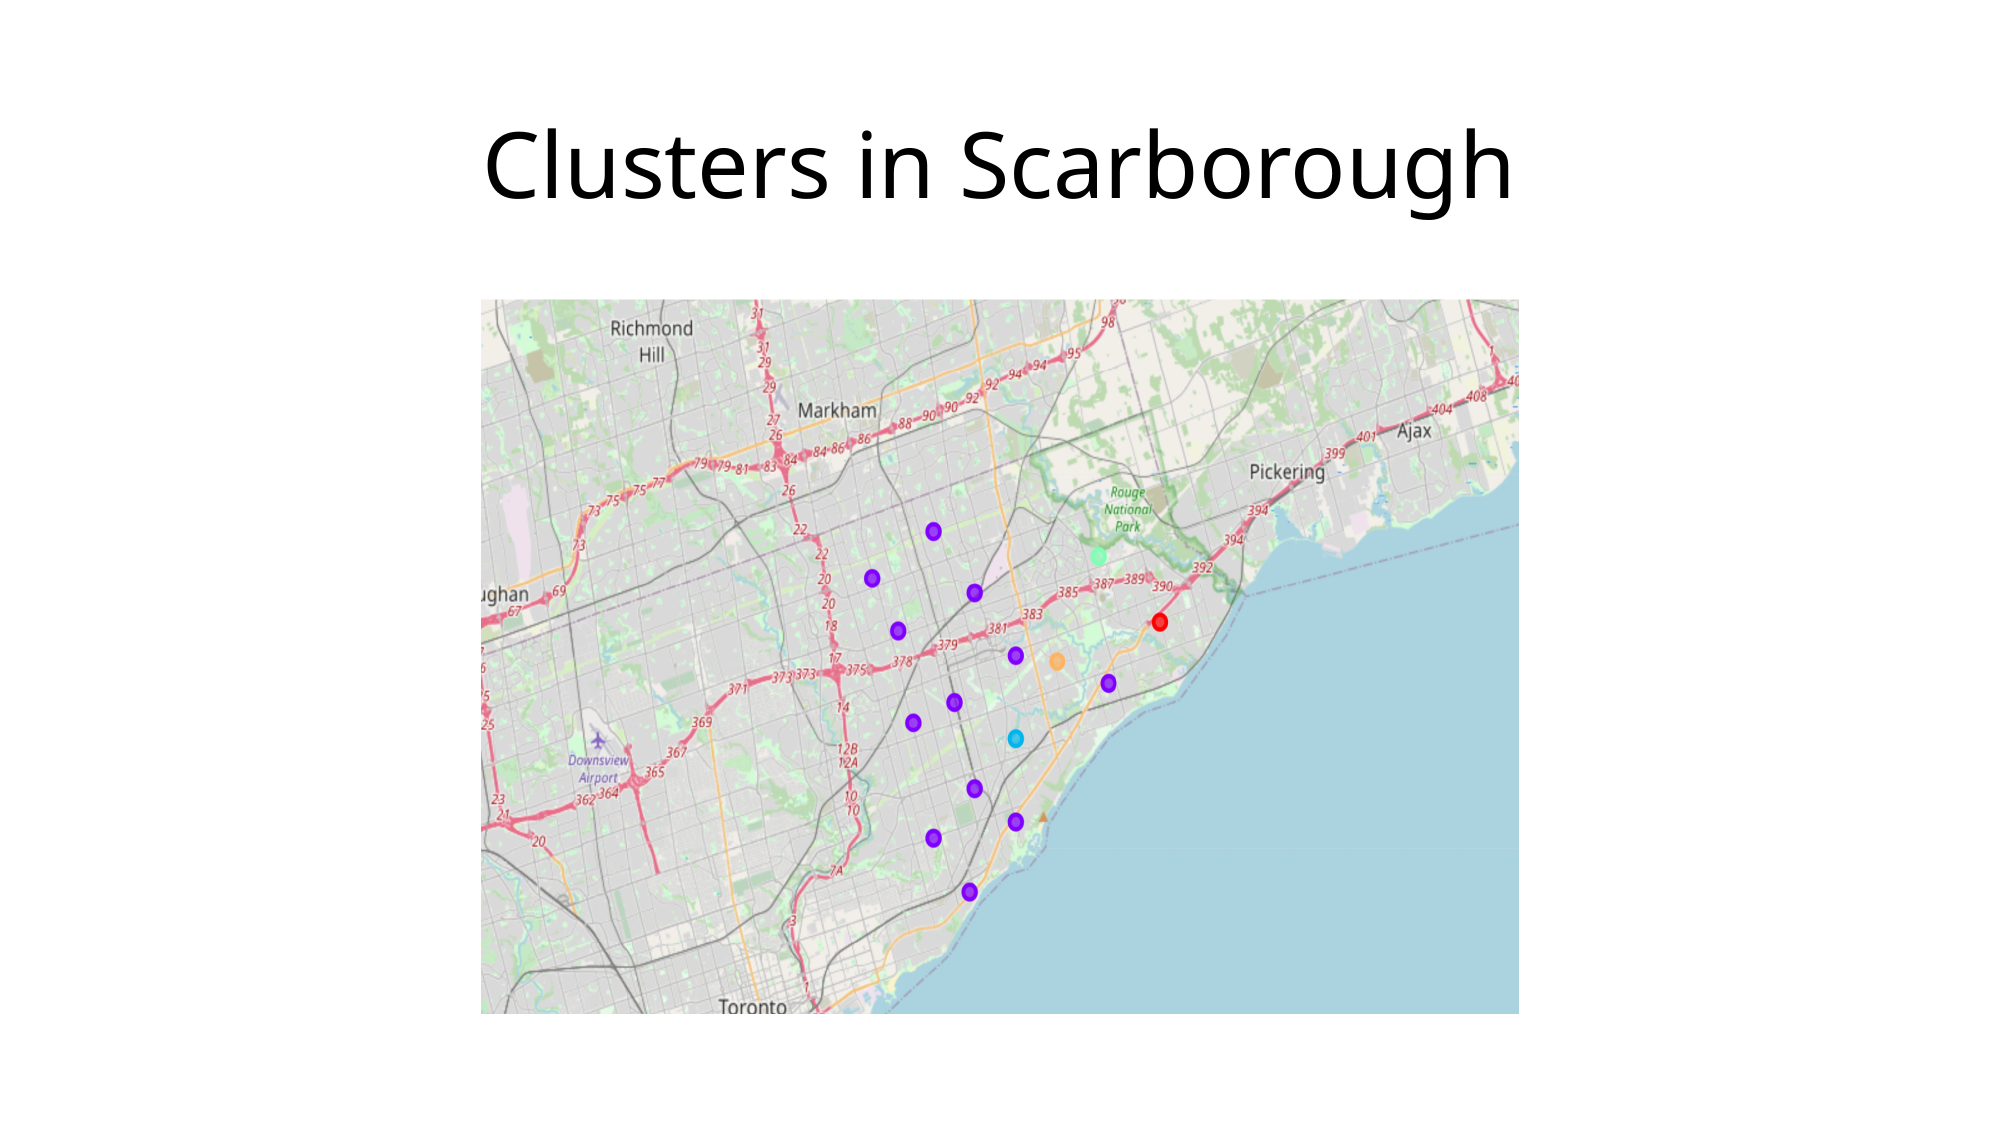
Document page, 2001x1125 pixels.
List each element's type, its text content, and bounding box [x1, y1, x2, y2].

title Clusters in Scarborough [137, 59, 1863, 278]
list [480, 299, 1519, 1014]
